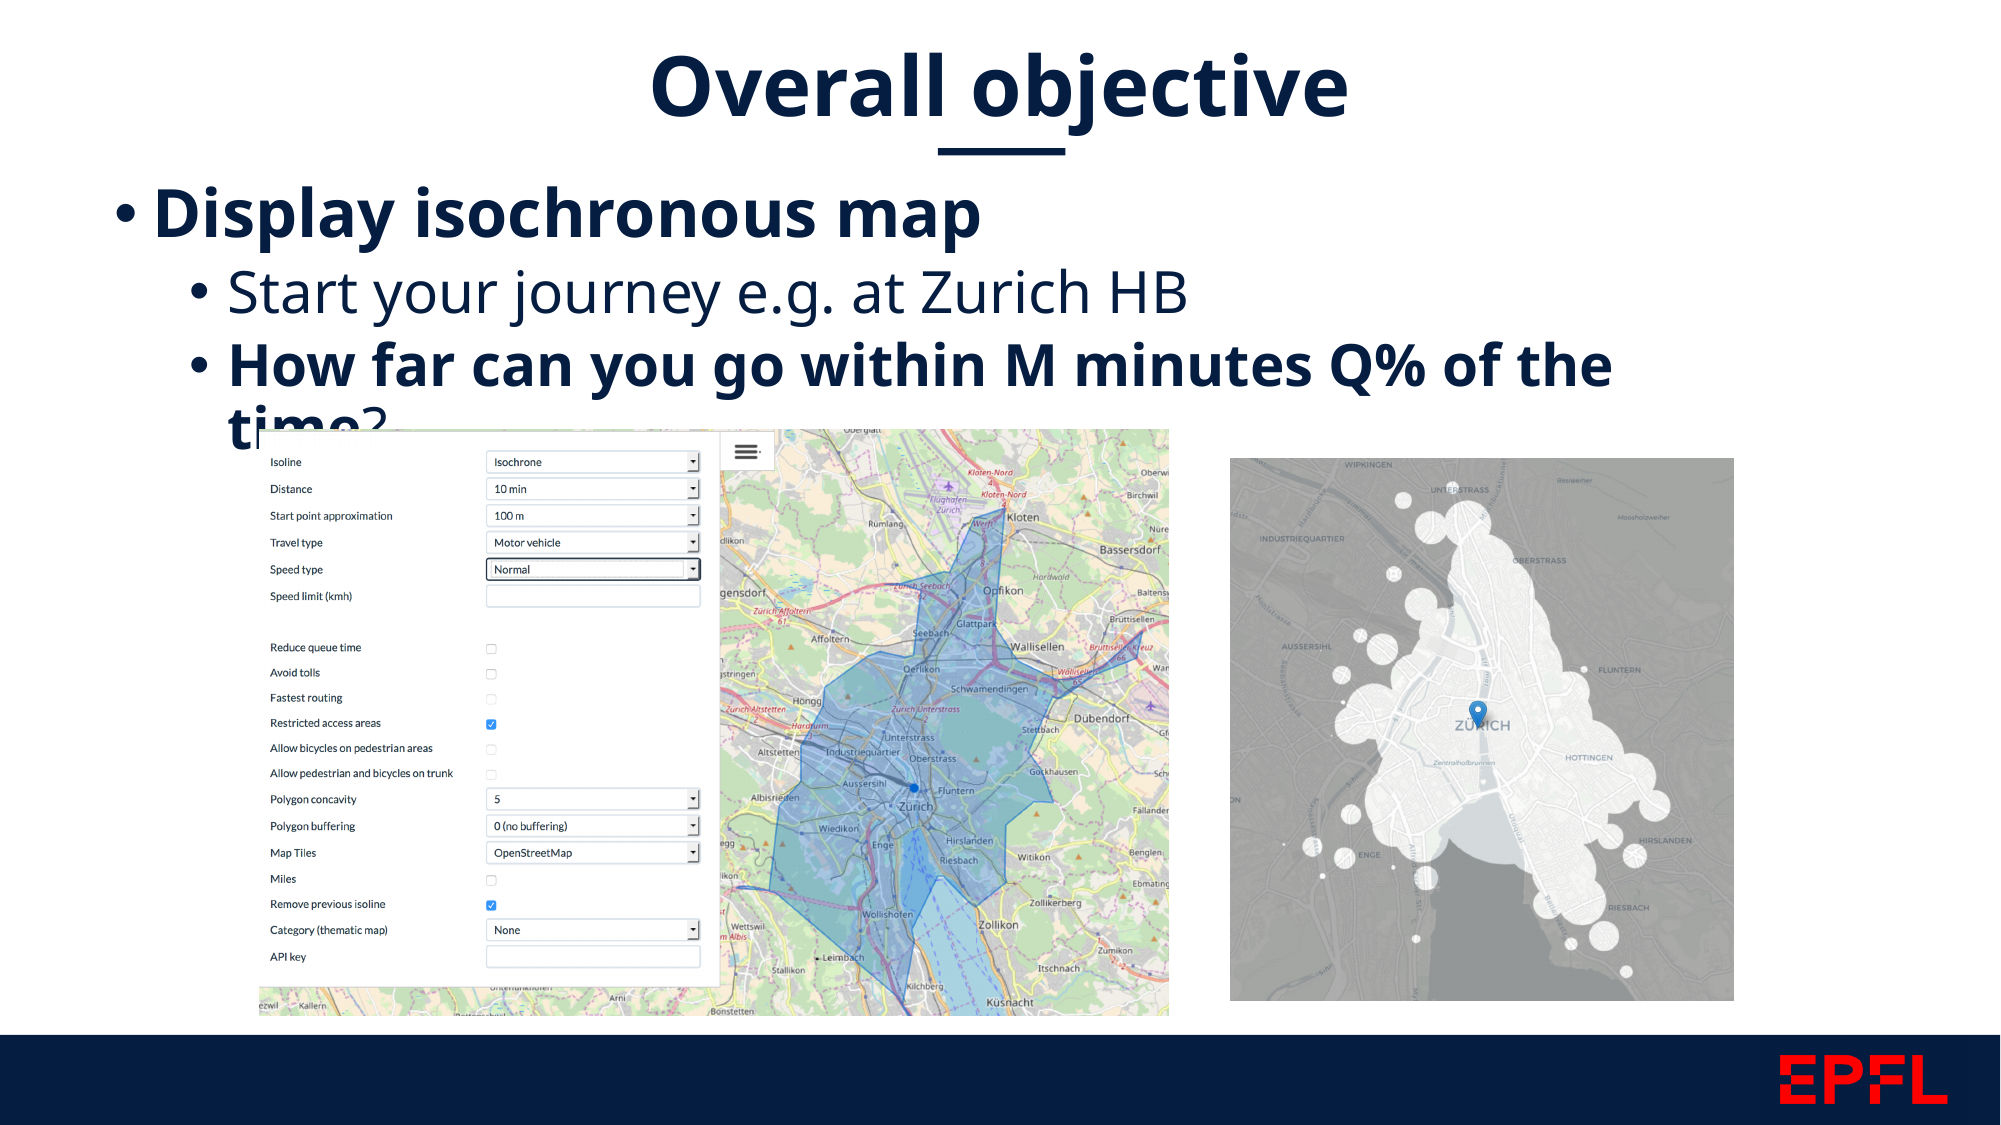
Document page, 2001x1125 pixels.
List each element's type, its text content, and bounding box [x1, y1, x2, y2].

picture [259, 429, 1170, 1017]
list Display isochronous map Start your journey e.g. at Zurich HB How far can you go within M minutes Q% of the time? [99, 164, 1735, 449]
text_box [937, 148, 1066, 156]
picture [1759, 1034, 1968, 1125]
text_box Overall objective [645, 29, 1355, 138]
picture [1230, 457, 1735, 1001]
